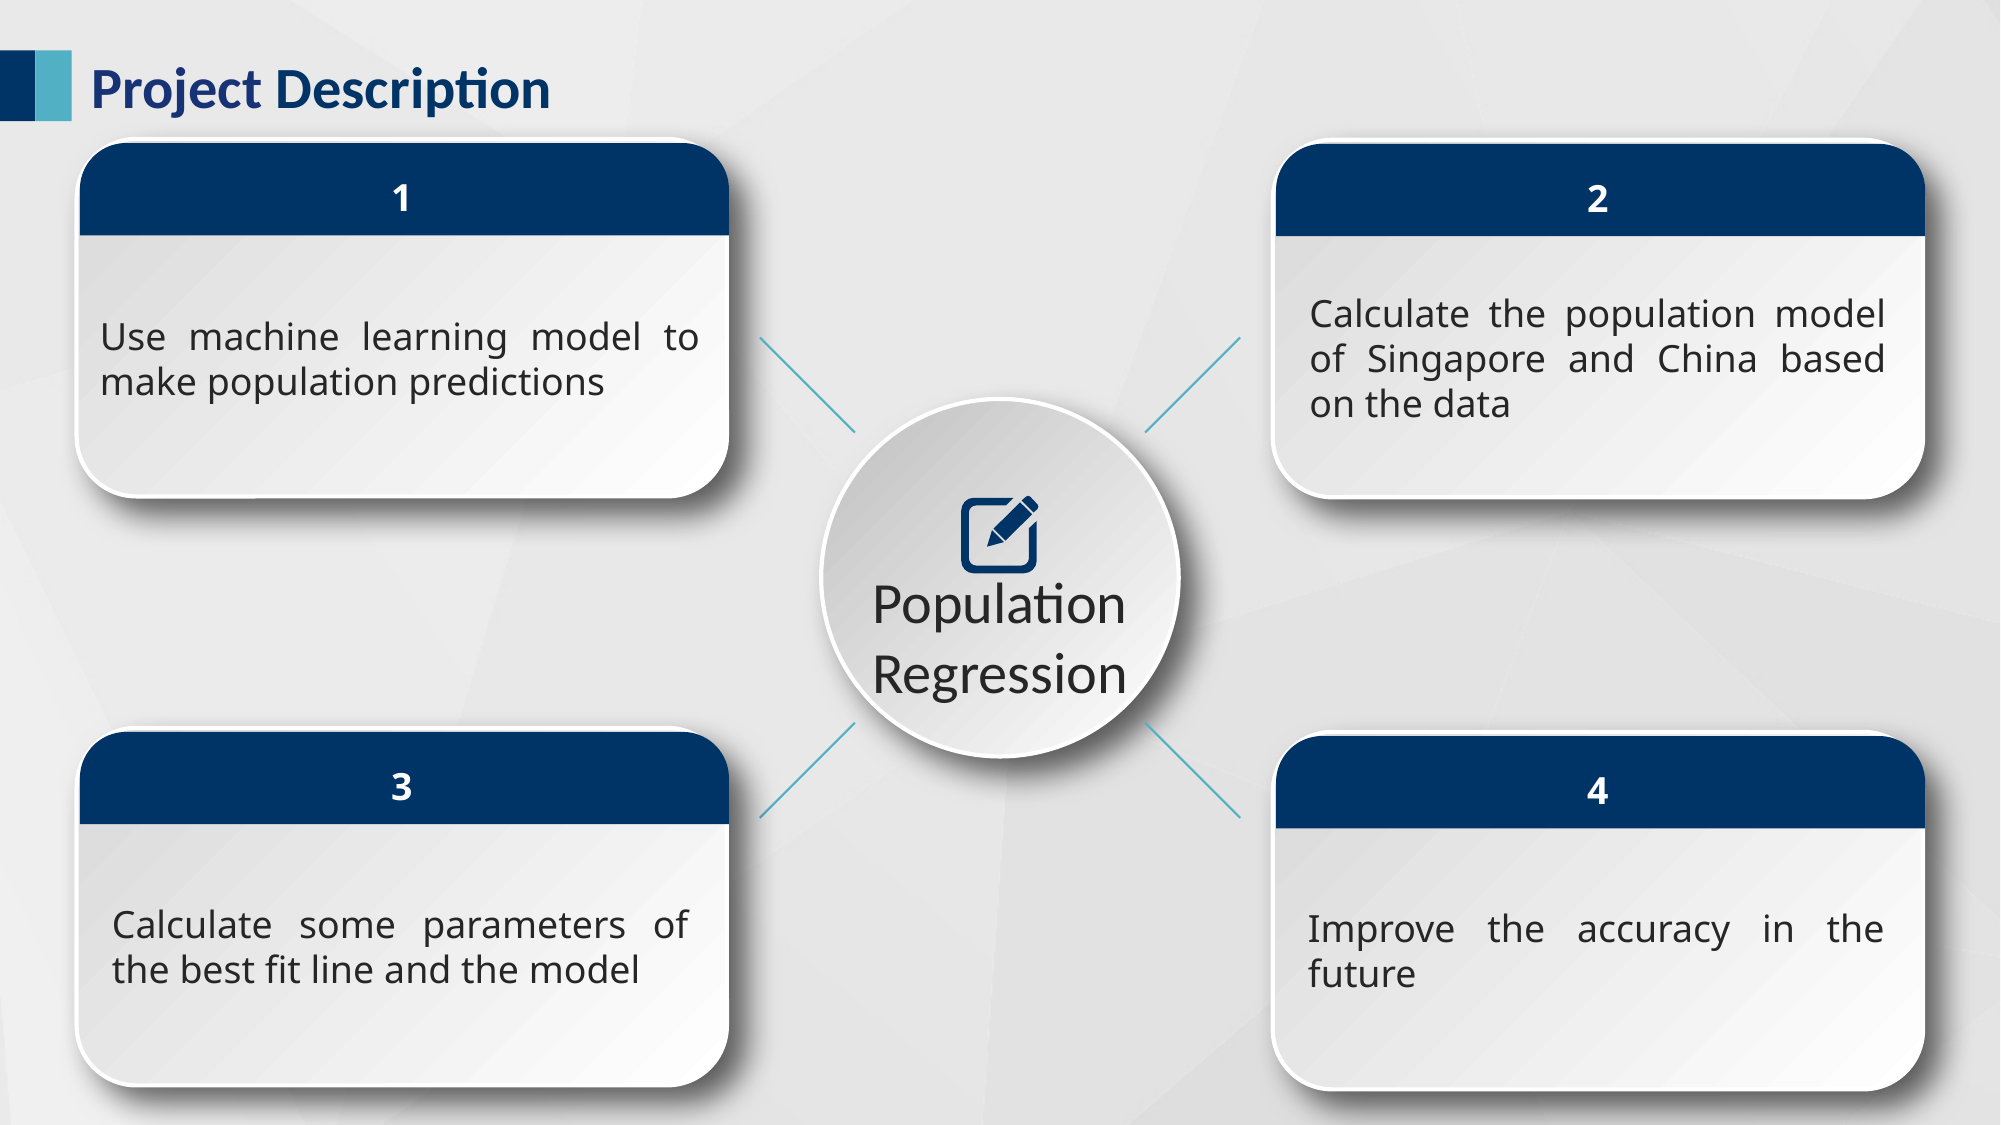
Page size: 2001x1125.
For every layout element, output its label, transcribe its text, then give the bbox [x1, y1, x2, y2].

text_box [76, 138, 729, 497]
picture [0, 0, 2001, 1125]
text_box Population Regression [858, 564, 1142, 705]
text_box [1272, 731, 1926, 1090]
text_box [960, 496, 1038, 575]
text_box [820, 397, 1180, 689]
text_box [985, 494, 1040, 549]
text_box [1272, 139, 1926, 498]
text_box Project Description [76, 42, 616, 138]
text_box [76, 727, 729, 1086]
text_box [0, 50, 36, 122]
text_box [872, 705, 1127, 758]
text_box [36, 50, 72, 122]
